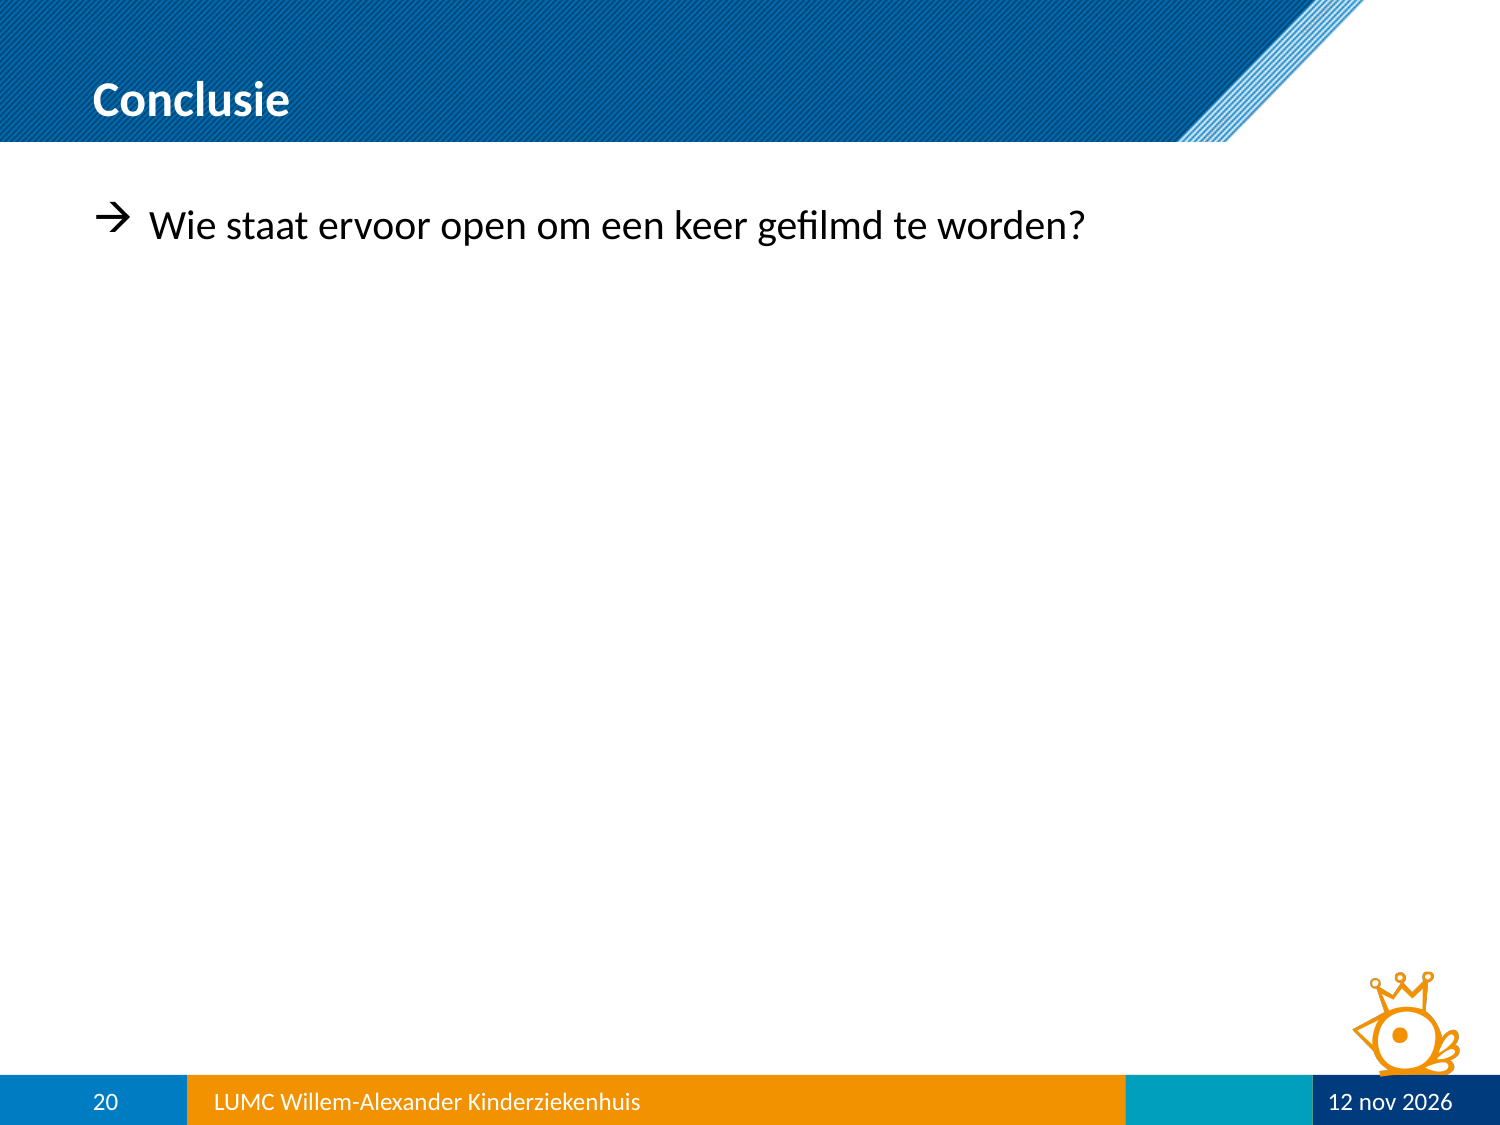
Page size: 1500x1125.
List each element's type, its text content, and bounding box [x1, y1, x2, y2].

footer LUMC Willem-Alexander Kinderziekenhuis [214, 1074, 987, 1125]
slide_number 30-nov-22 [1041, 1074, 1454, 1125]
picture [1346, 963, 1467, 1084]
list Wie staat ervoor open om een keer gefilmd te worden? [92, 187, 1454, 1027]
slide_number 20 [92, 1074, 182, 1125]
title Conclusie [92, 0, 1164, 141]
